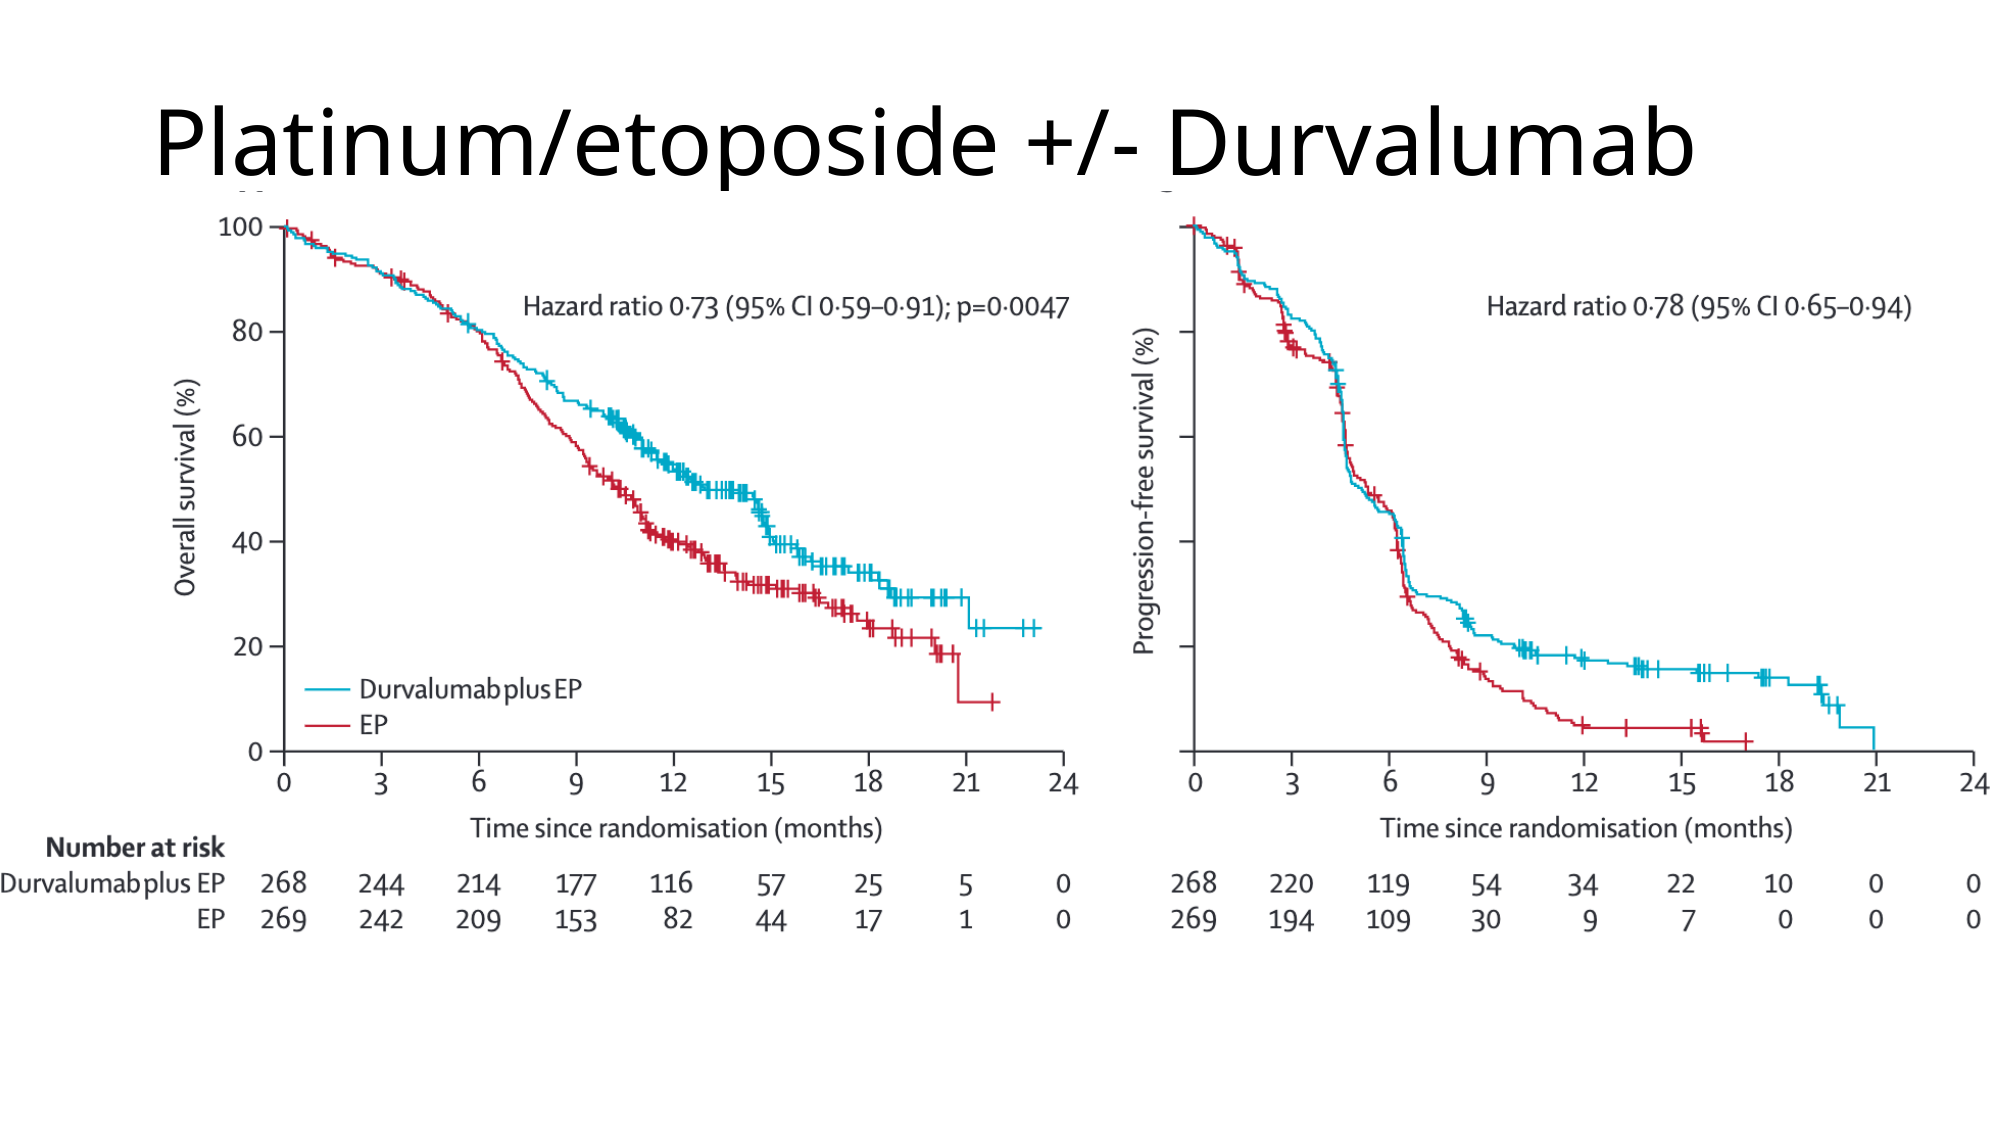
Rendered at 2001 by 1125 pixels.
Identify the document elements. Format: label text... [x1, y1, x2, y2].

title Platinum/etoposide +/- Durvalumab [137, 37, 1863, 191]
picture [0, 191, 1994, 963]
